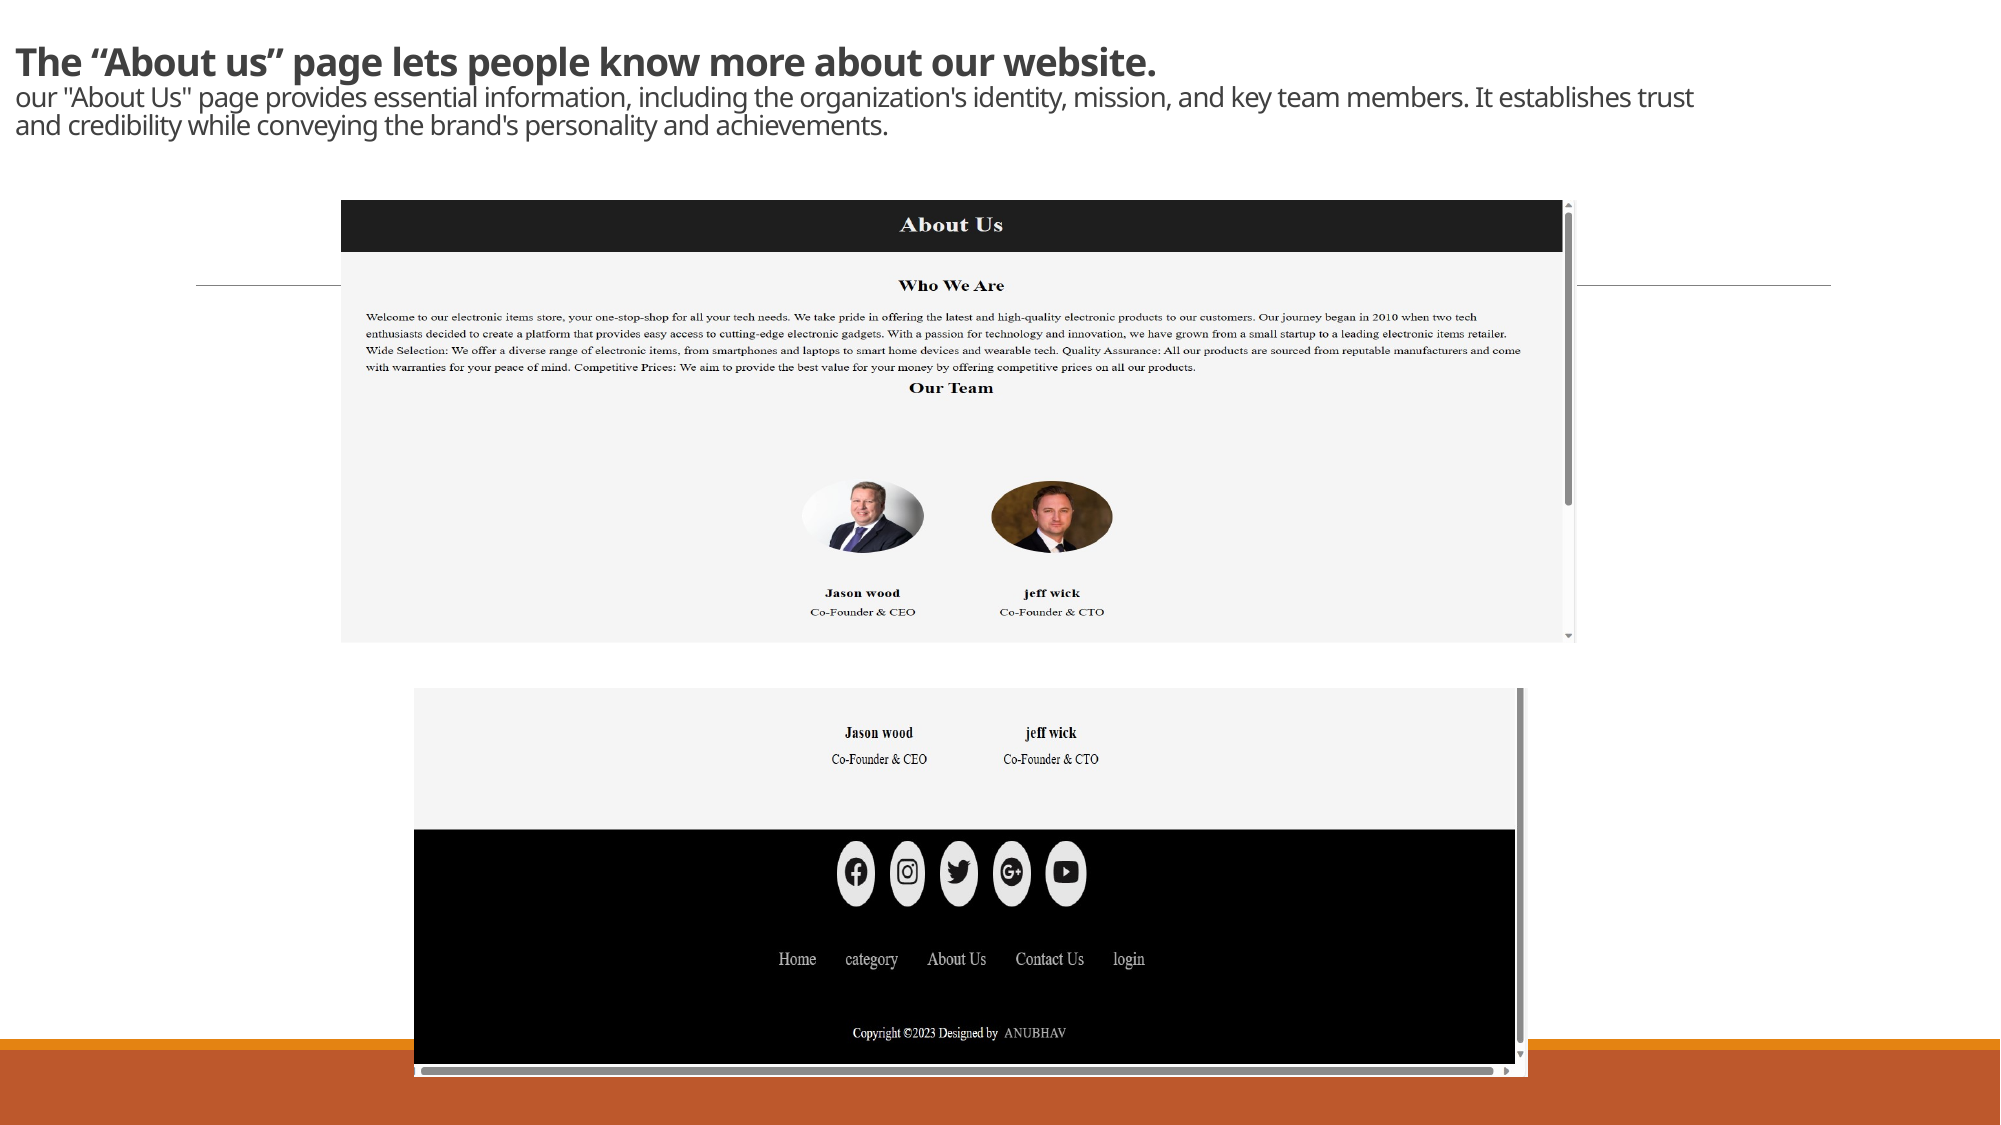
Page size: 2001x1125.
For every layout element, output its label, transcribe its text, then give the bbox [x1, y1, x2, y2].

picture [414, 687, 1529, 1078]
picture [340, 199, 1577, 644]
title The “About us” page lets people know more about our website. our "About Us" page provides essential information, including the organization's identity, mission, and key team members. It establishes trust and credibility while conveying the brand's personality and achievements. [0, 36, 1725, 149]
